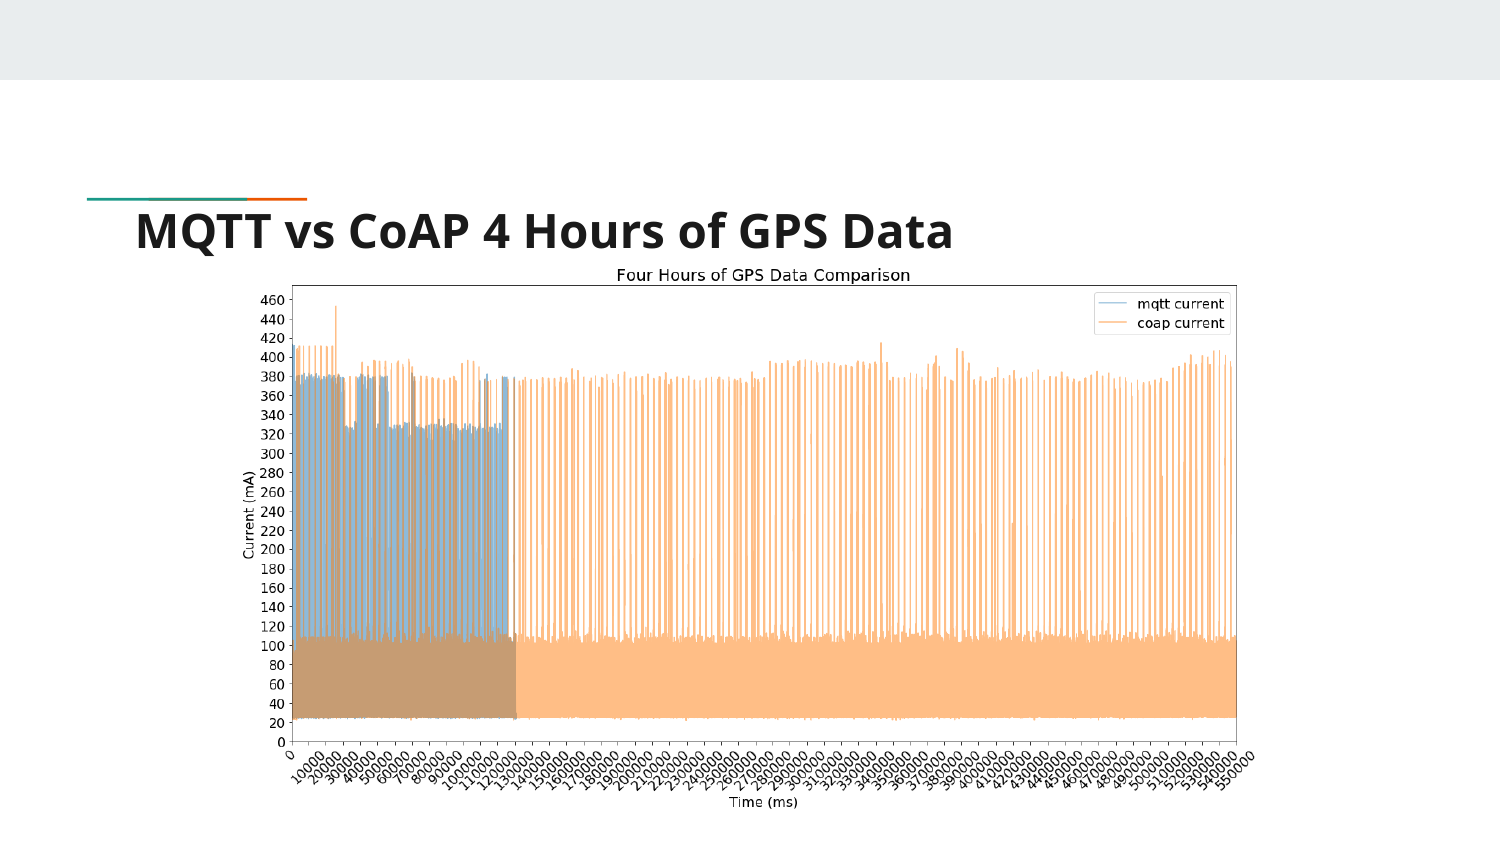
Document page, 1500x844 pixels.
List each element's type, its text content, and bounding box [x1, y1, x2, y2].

picture [236, 261, 1264, 814]
title MQTT vs CoAP 4 Hours of GPS Data [119, 186, 1381, 274]
